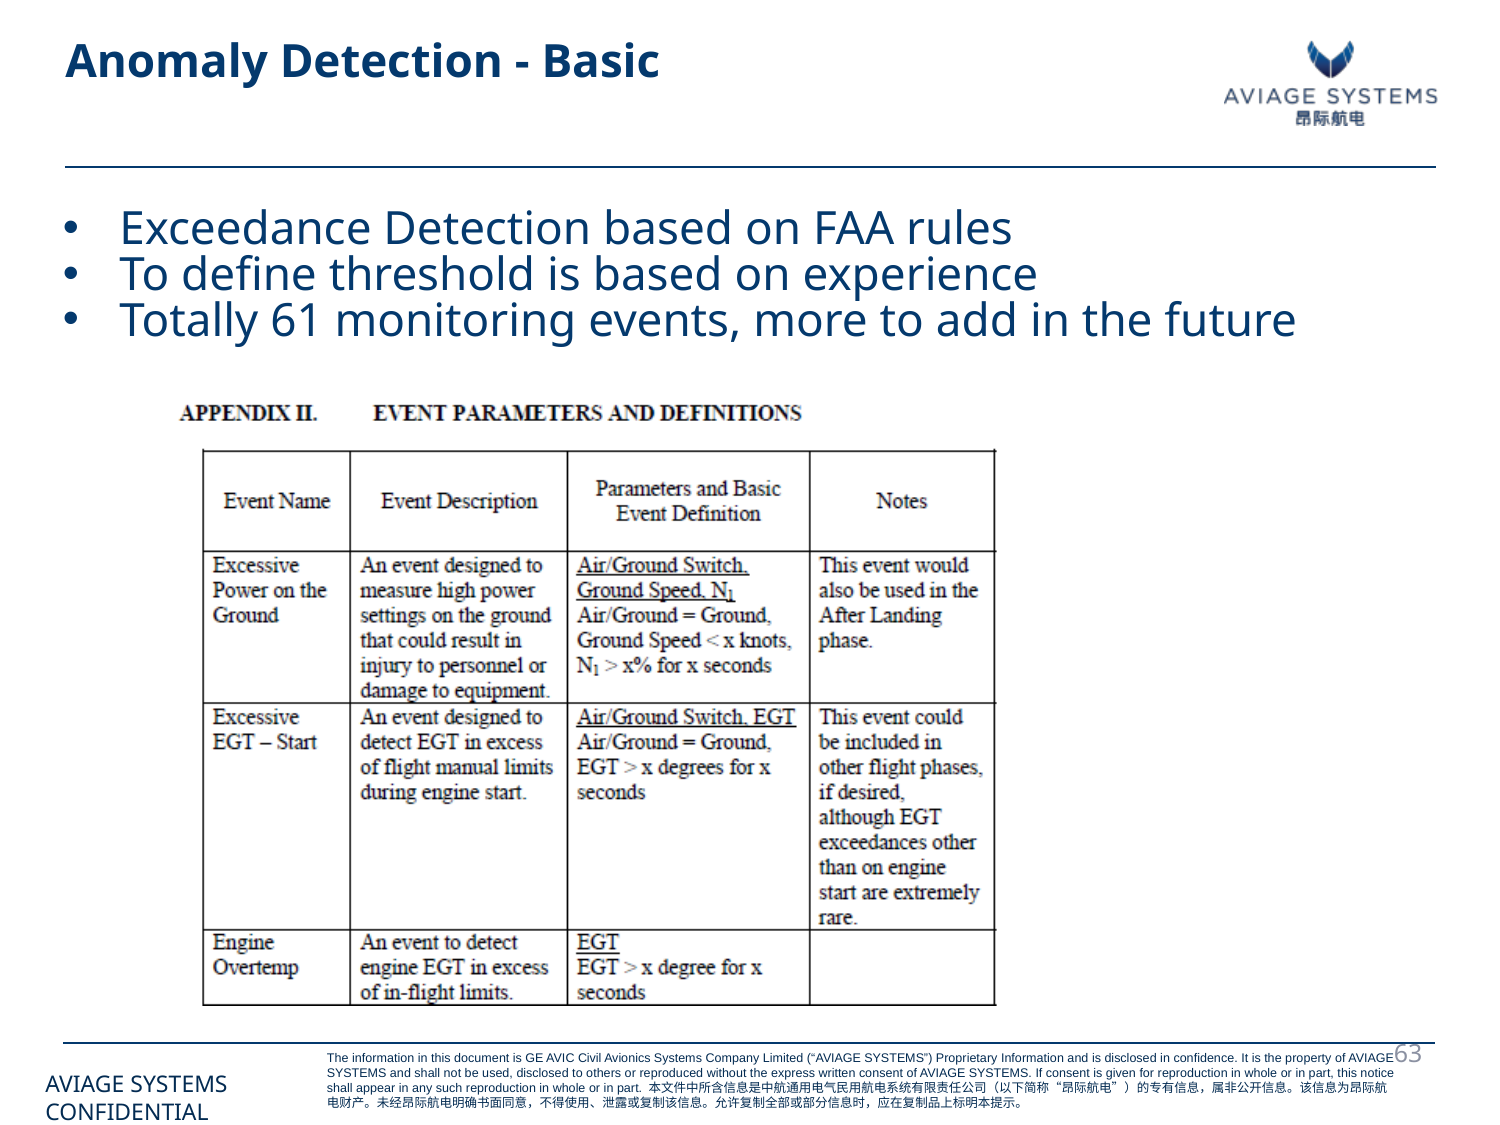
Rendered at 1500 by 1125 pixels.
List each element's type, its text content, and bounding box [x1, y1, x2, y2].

picture [1224, 0, 1500, 126]
title Anomaly Detection - Basic [65, 40, 750, 161]
picture [162, 385, 1048, 1007]
list Exceedance Detection based on FAA rules To define threshold is based on experience Totally 61 monitoring events, more to add in the future [63, 208, 1435, 1006]
